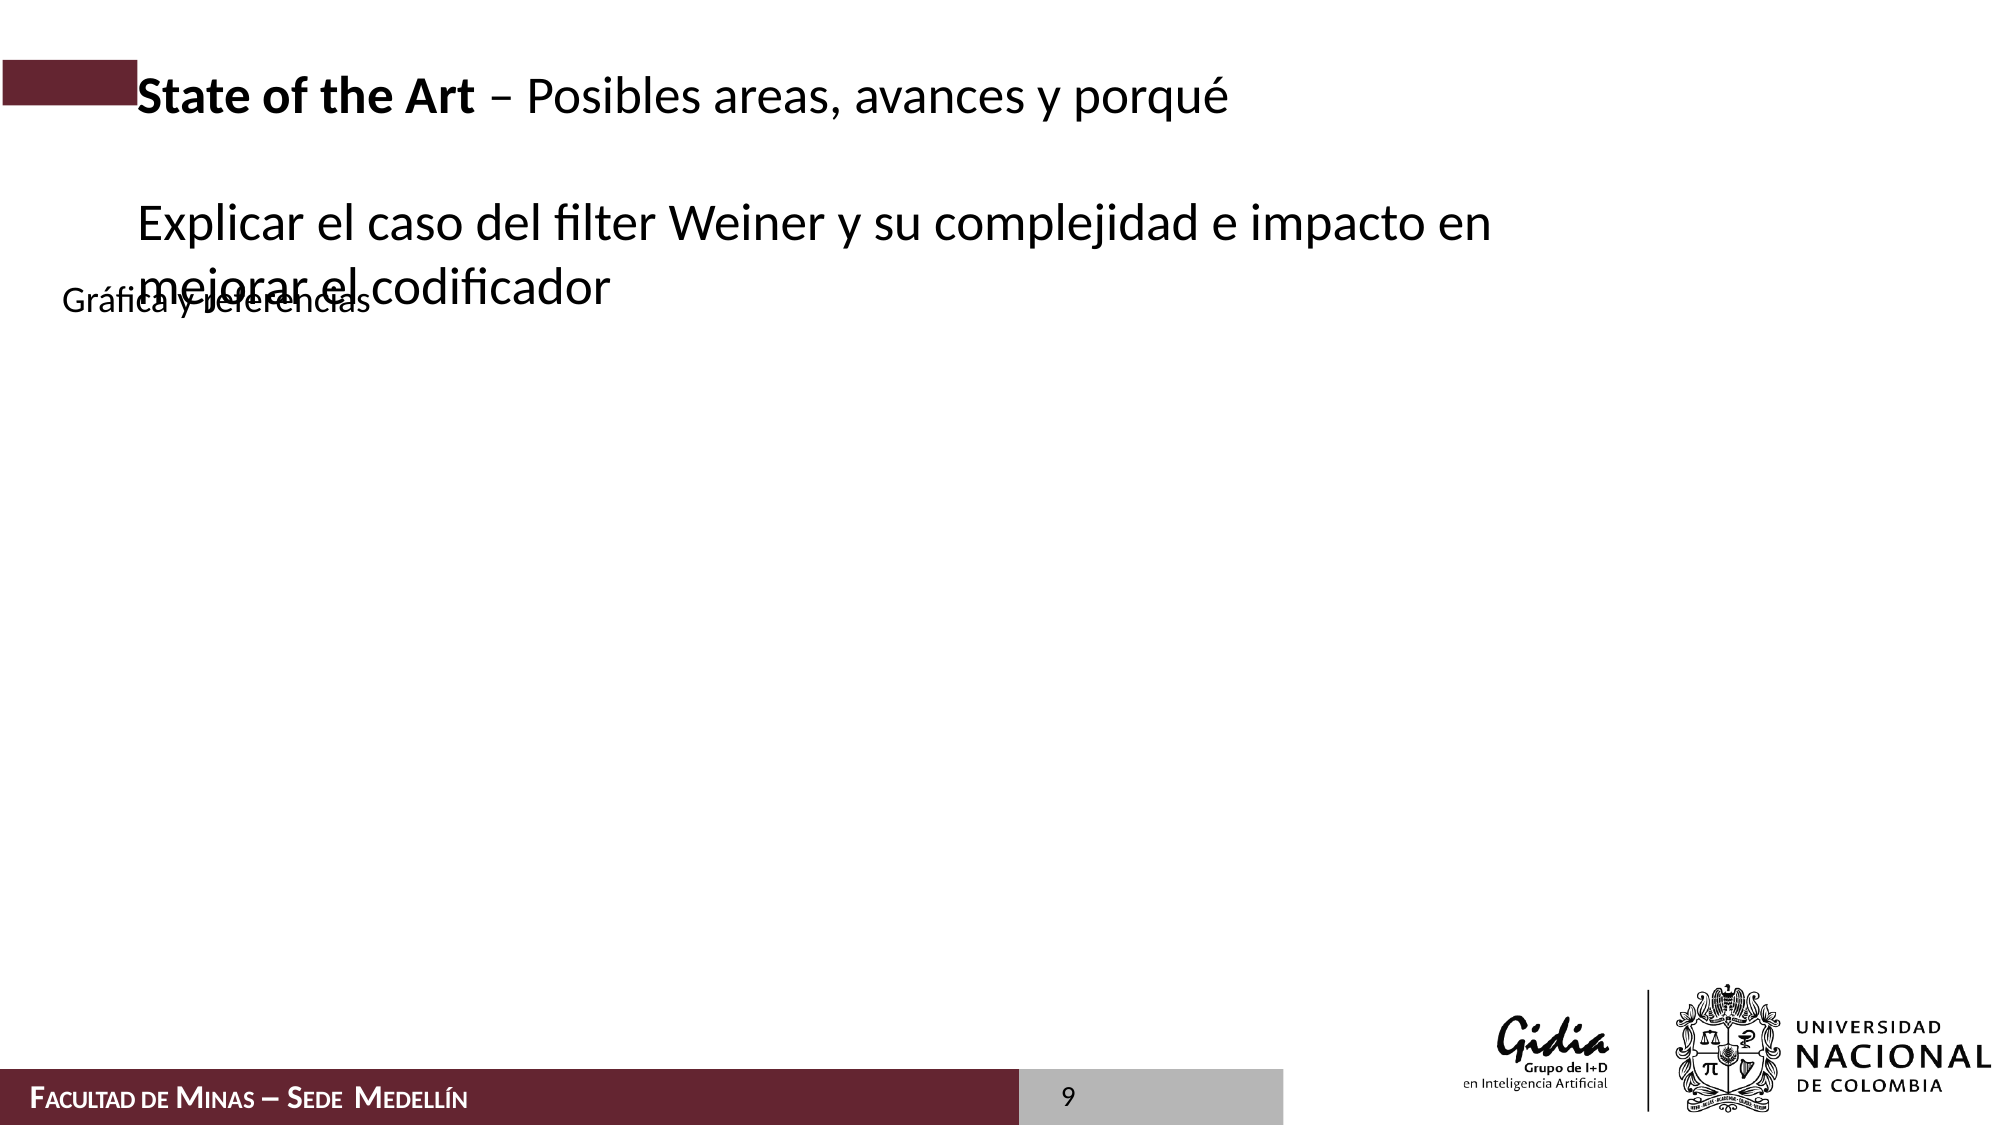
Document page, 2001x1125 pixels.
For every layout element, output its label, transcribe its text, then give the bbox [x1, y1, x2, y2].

picture [1463, 983, 1992, 1113]
slide_number 9 [1054, 1082, 1097, 1116]
title State of the Art – Posibles areas, avances y porqué Explicar el caso del filter Weiner y su complejidad e impacto en mejorar el codificador [137, 59, 1600, 275]
list Gráfica y referencias [62, 275, 1938, 321]
